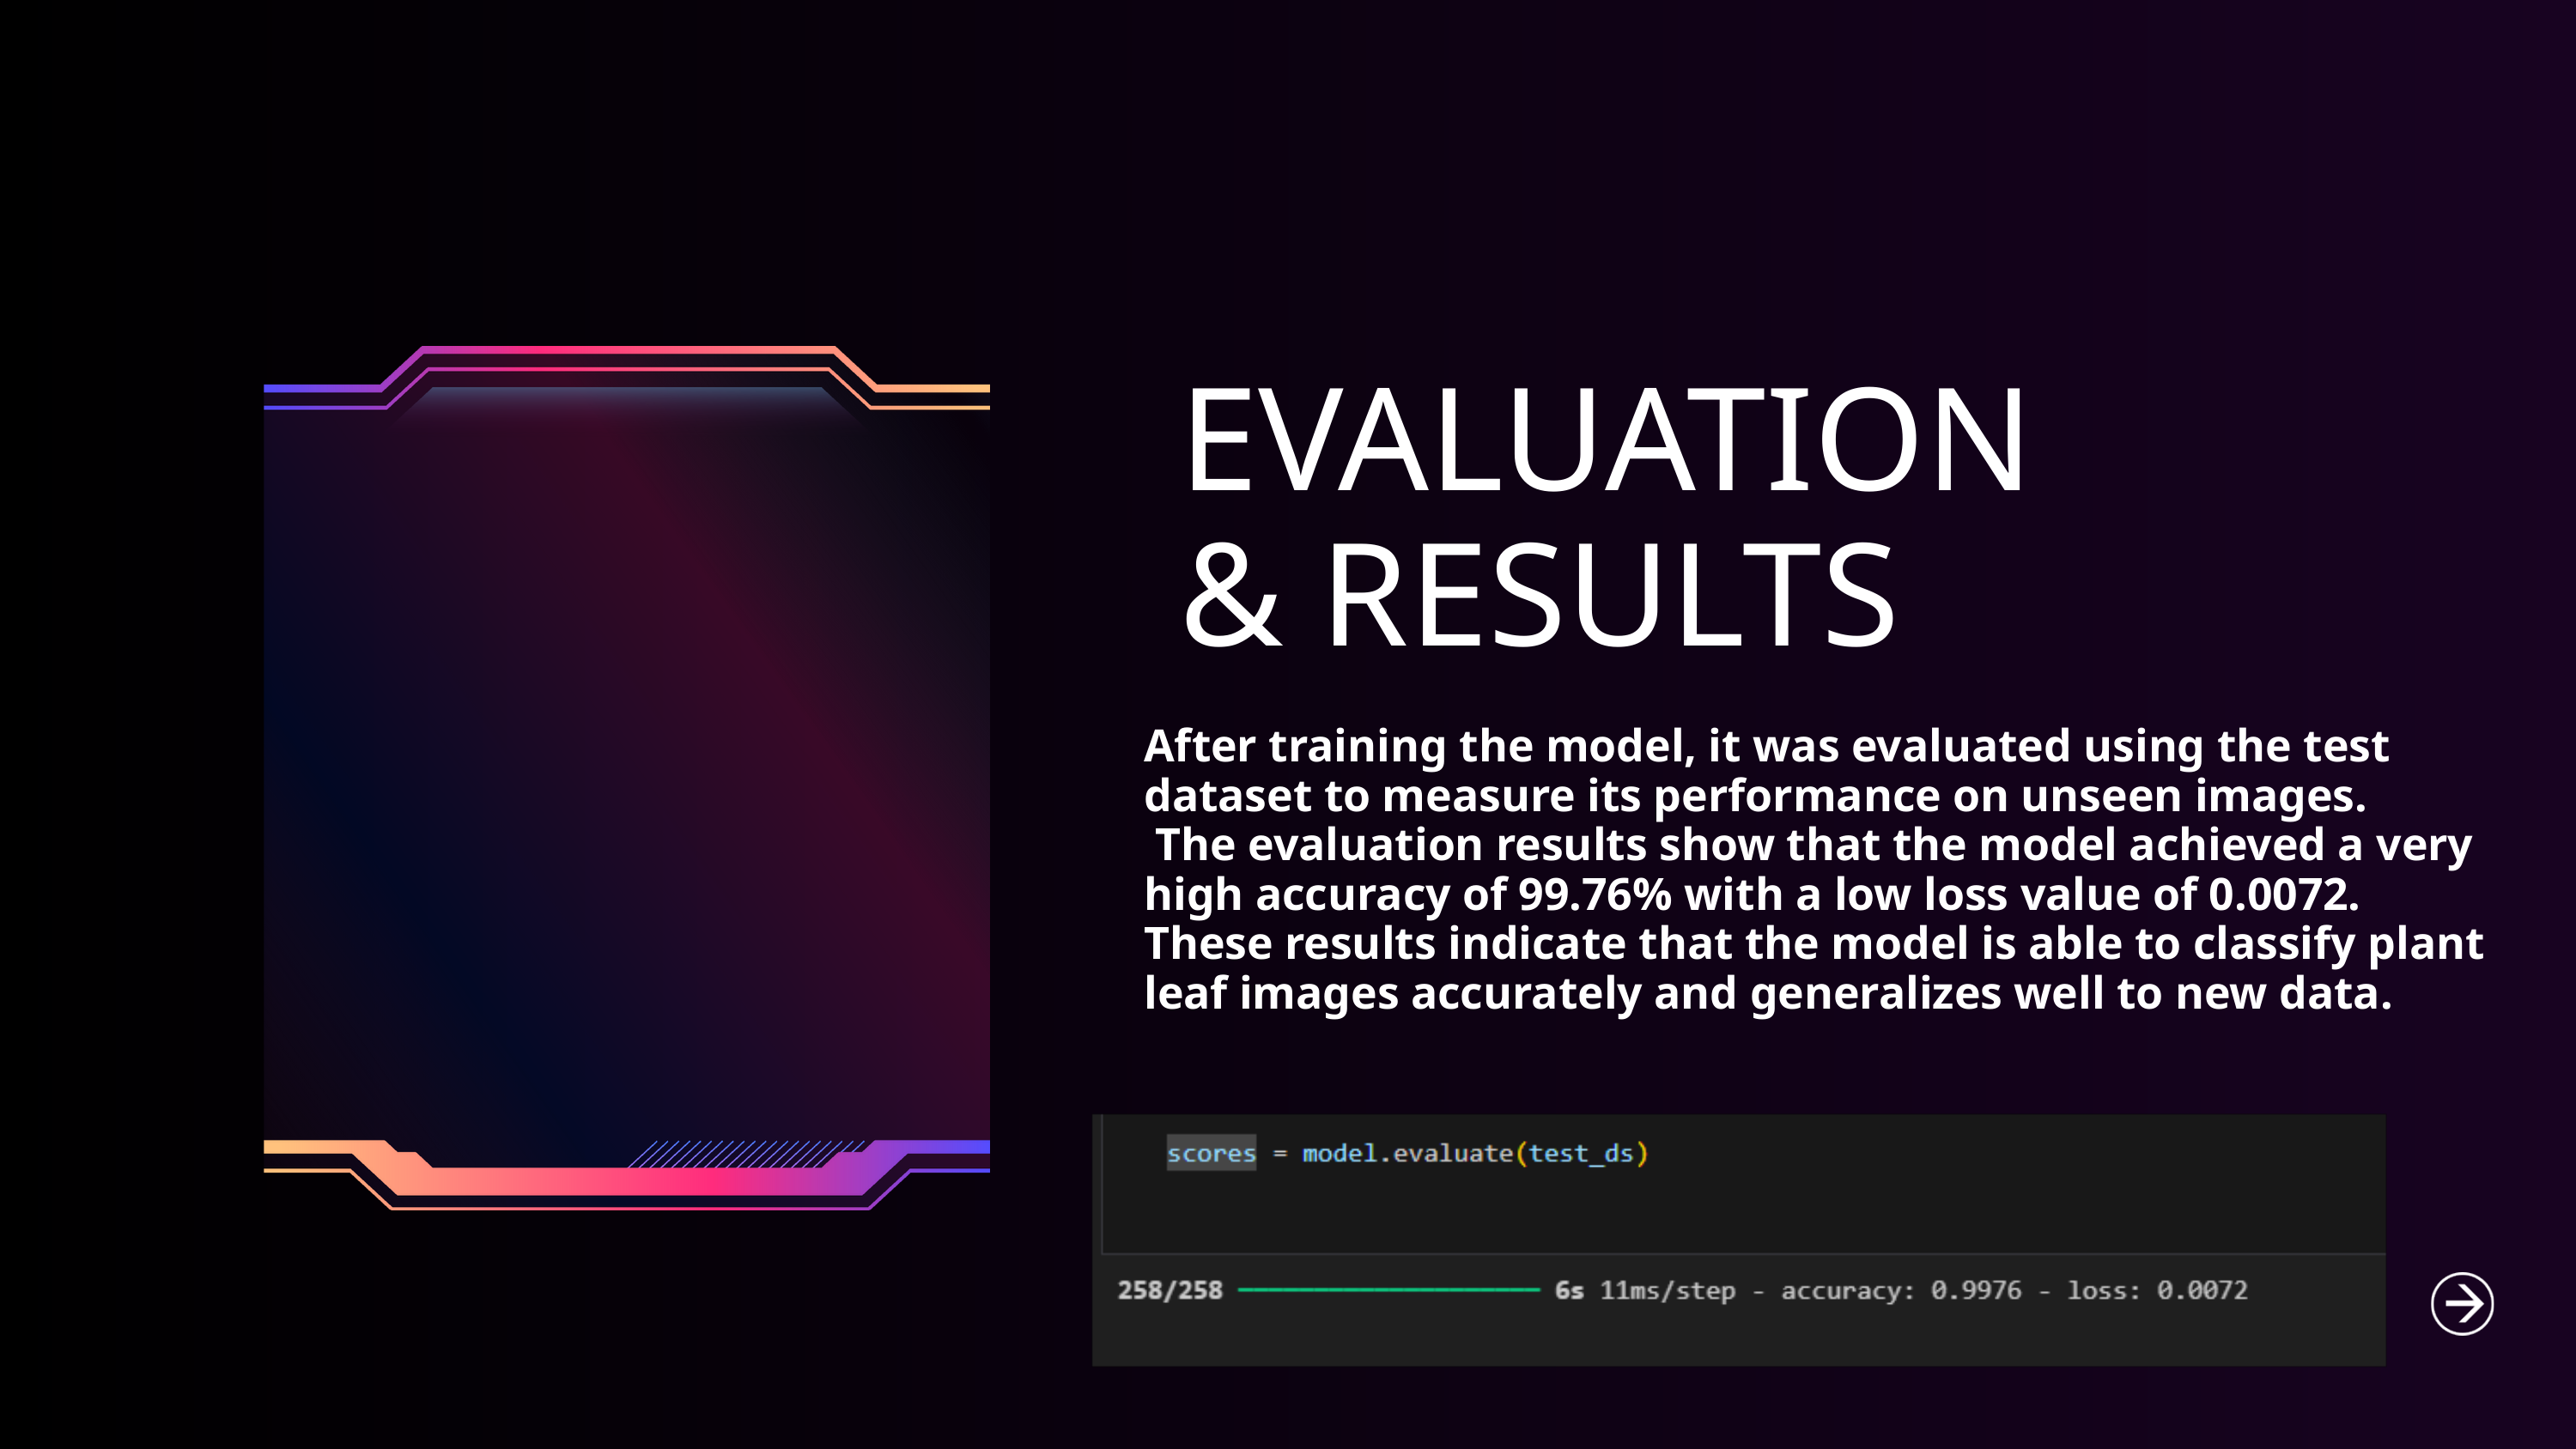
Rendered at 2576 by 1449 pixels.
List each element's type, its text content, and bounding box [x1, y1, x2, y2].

text_box [2431, 1272, 2494, 1336]
text_box [264, 346, 990, 1210]
text_box After training the model, it was evaluated using the test dataset to measure its performance on unseen images. The evaluation results show that the model achieved a very high accuracy of 99.76% with a low loss value of 0.0072. These results indicate that the model is able to classify plant leaf images accurately and generalizes well to new data. [1144, 721, 2533, 1067]
text_box [1089, 1111, 2391, 1371]
text_box EVALUATION & RESULTS [1179, 363, 2040, 675]
